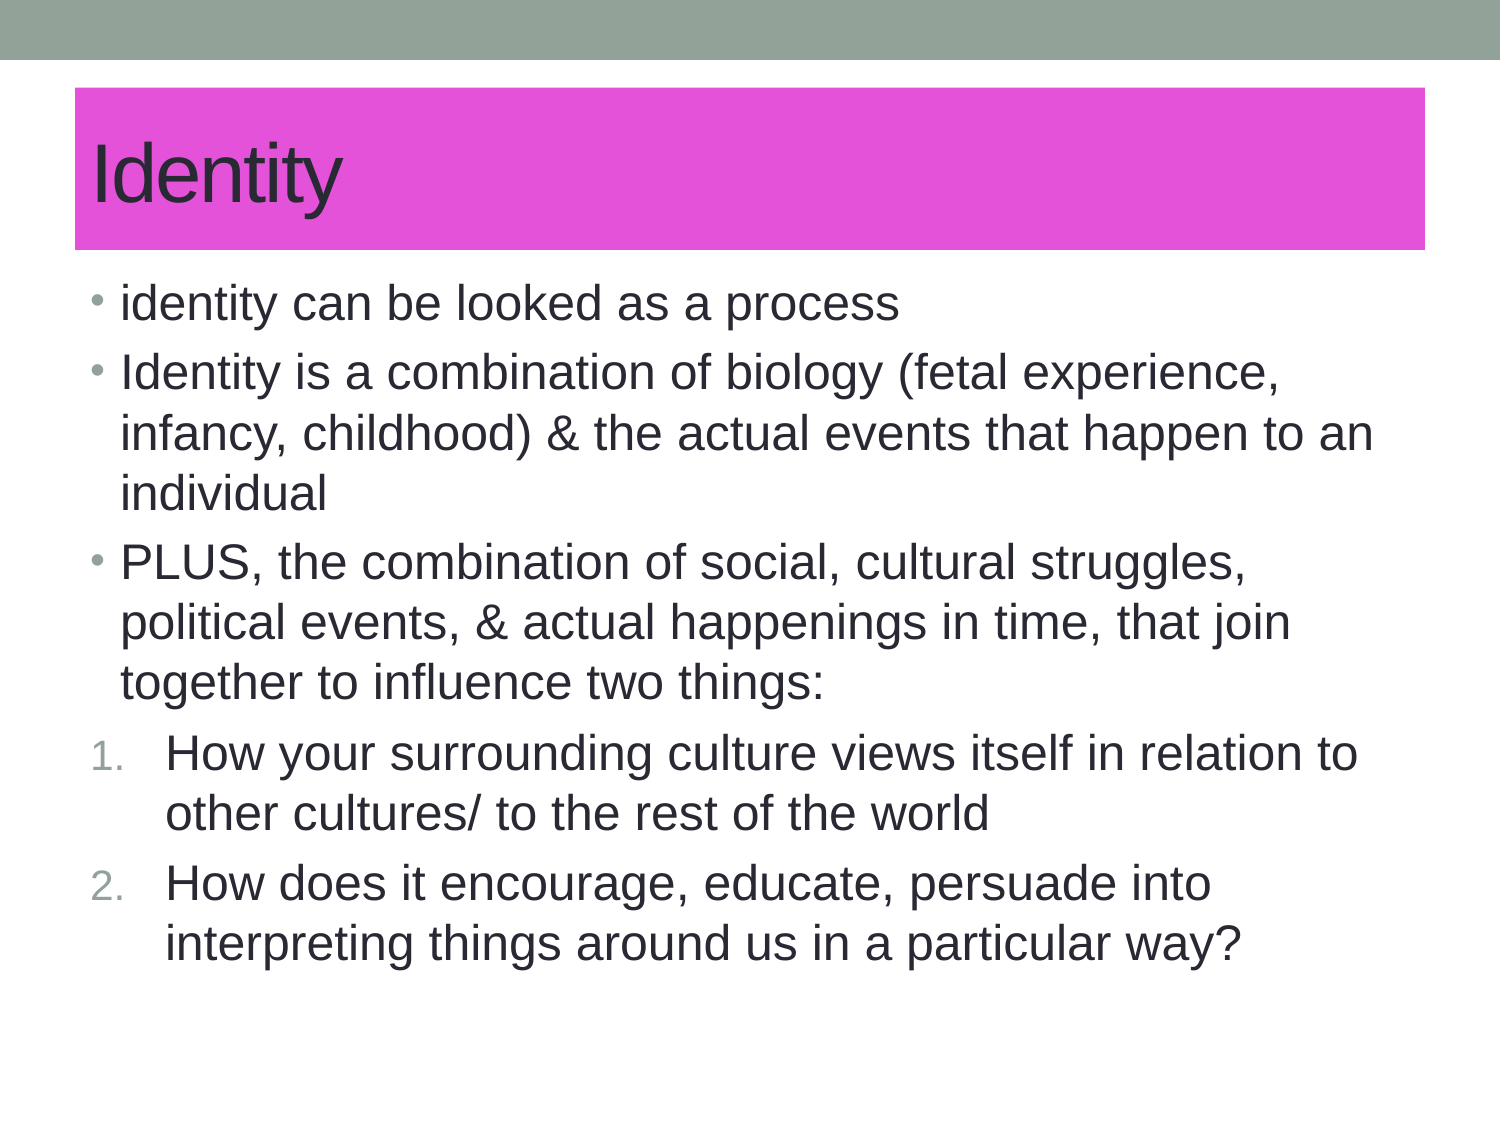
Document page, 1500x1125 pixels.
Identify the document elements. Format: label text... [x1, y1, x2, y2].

list identity can be looked as a process Identity is a combination of biology (fetal experience, infancy, childhood) & the actual events that happen to an individual PLUS, the combination of social, cultural struggles, political events, & actual happenings in time, that join together to influence two things: How your surrounding culture views itself in relation to other cultures/ to the rest of the world How does it encourage, educate, persuade into interpreting things around us in a particular way? [75, 262, 1425, 1063]
title Identity [75, 87, 1425, 250]
